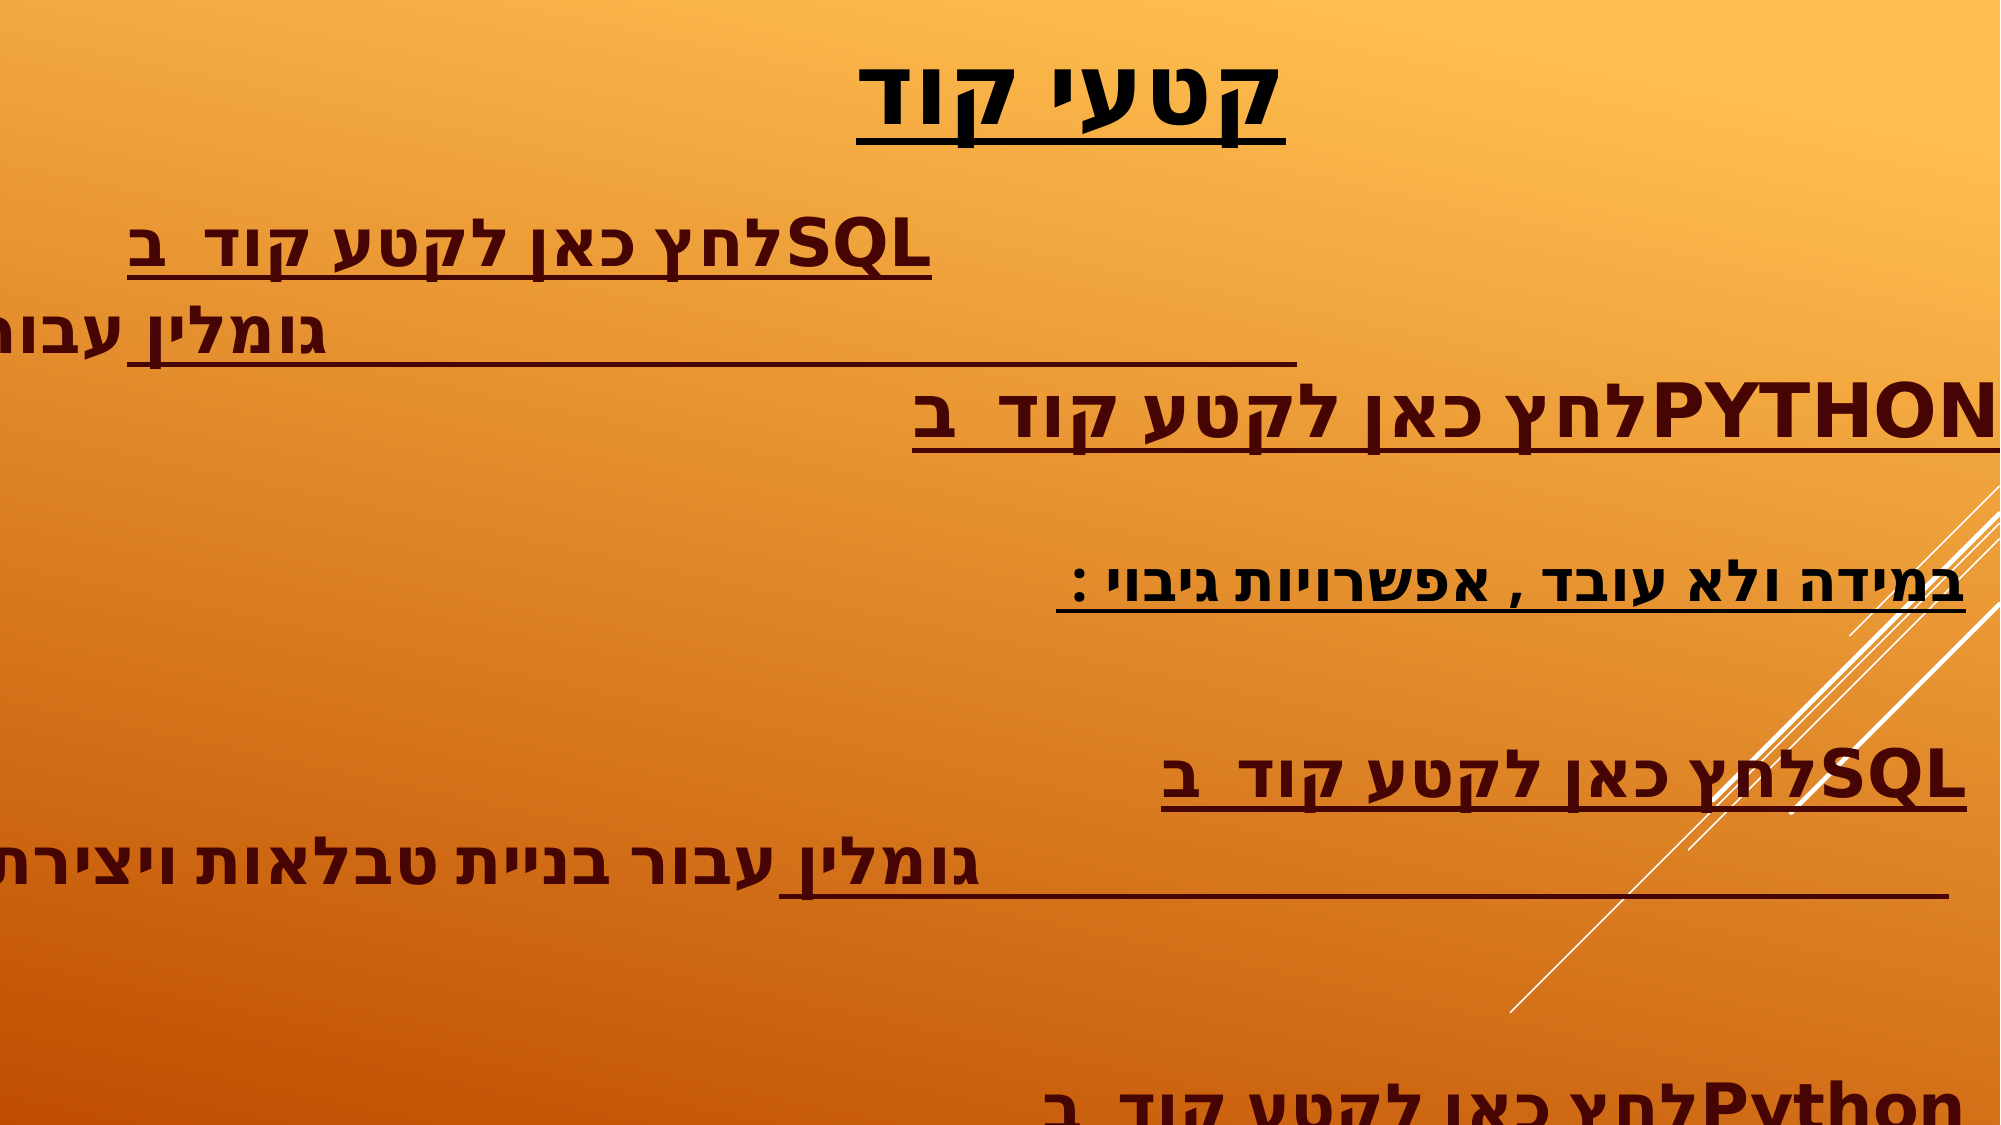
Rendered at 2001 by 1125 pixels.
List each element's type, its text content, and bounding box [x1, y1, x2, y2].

text_box במידה ולא עובד , אפשרויות גיבוי : [389, 535, 1982, 620]
title לחץ כאן לקטע קוד ב Python [615, 381, 2000, 536]
text_box לחץ כאן לקטע קוד ב SQL עבור בניית טבלאות ויצירת קשרי גומלין [112, 191, 2000, 381]
text_box קטעי קוד [615, 17, 1527, 152]
text_box לחץ כאן לקטע קוד ב SQL עבור בניית טבלאות ויצירת קשרי גומלין לחץ כאן לקטע קוד ב Python [42, 643, 1982, 1125]
